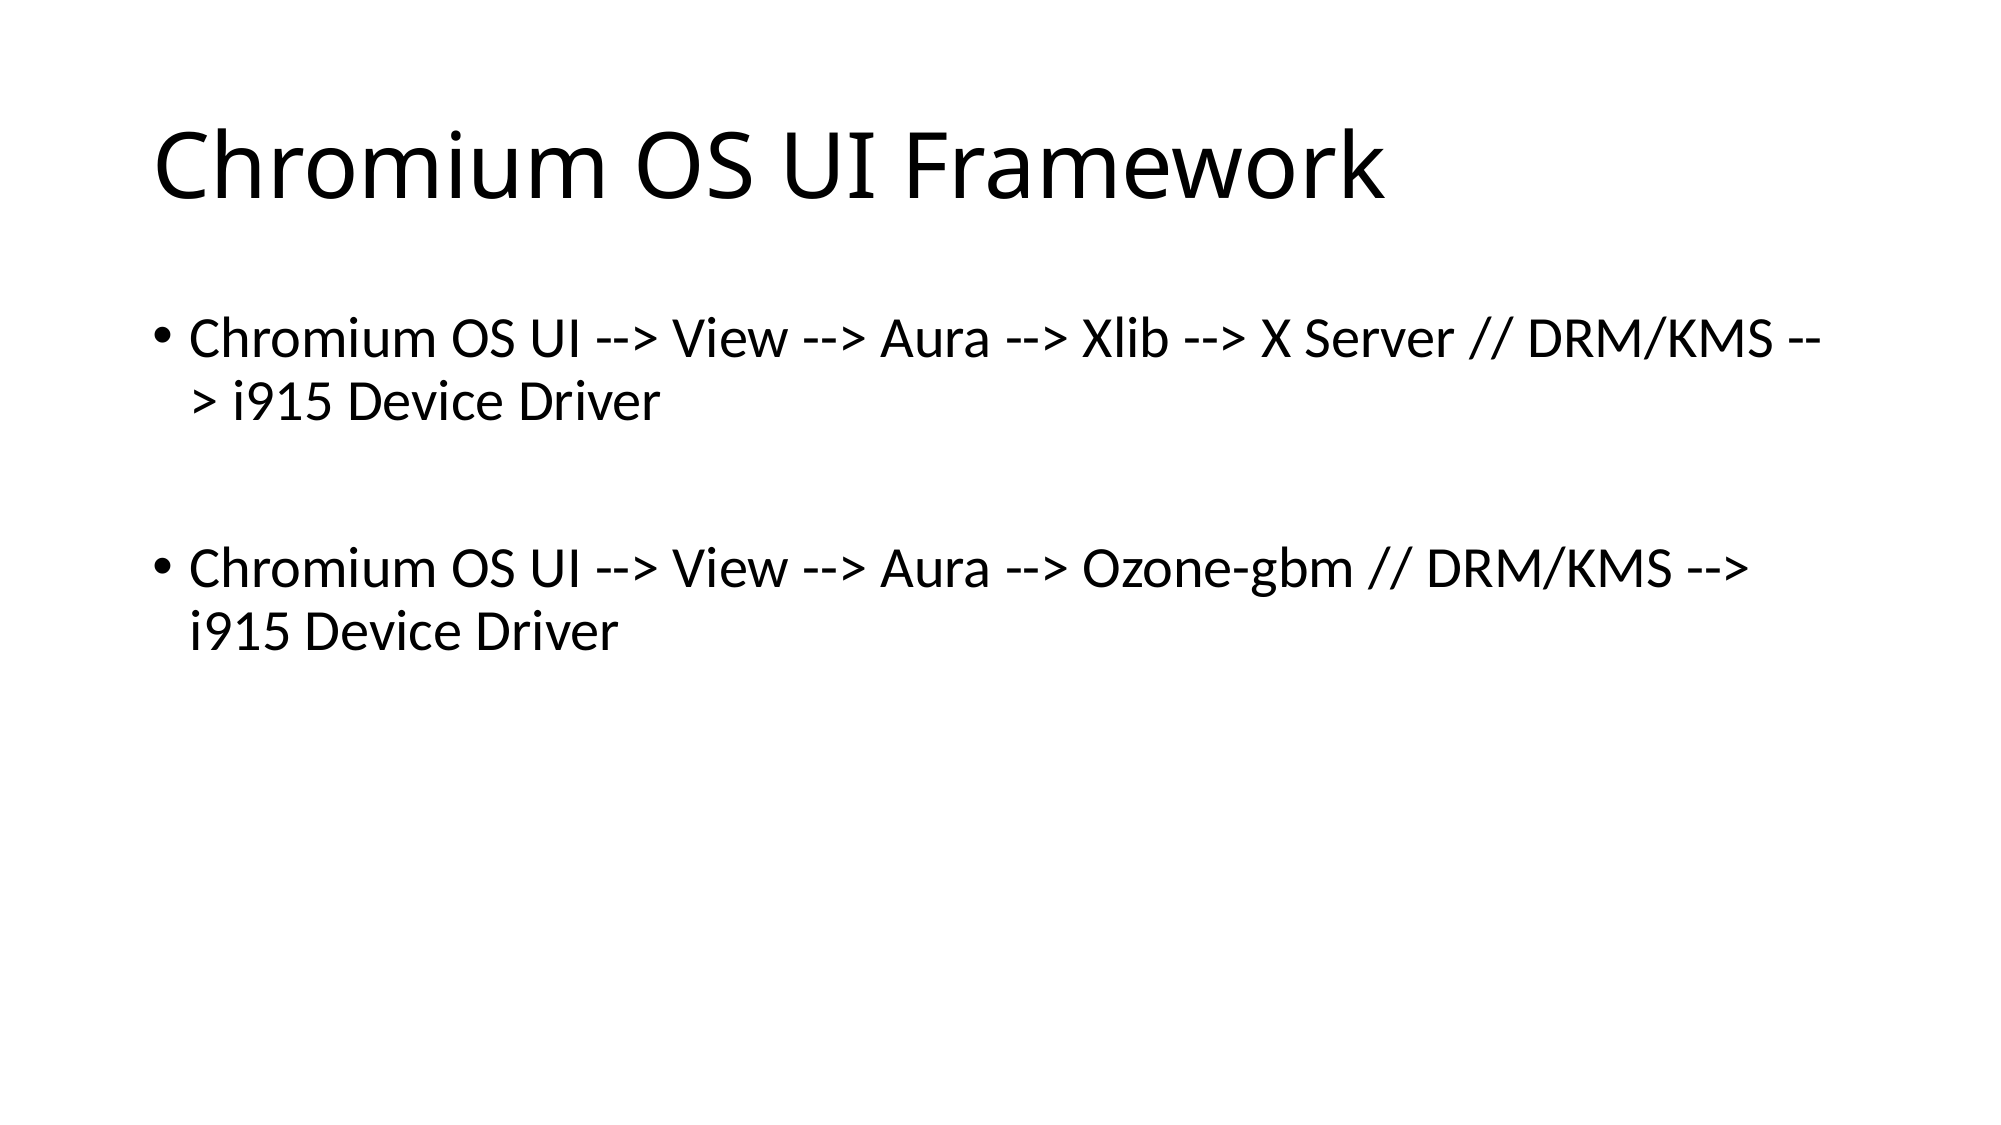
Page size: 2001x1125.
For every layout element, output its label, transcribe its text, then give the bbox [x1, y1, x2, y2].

list Chromium OS UI --> View --> Aura --> Xlib --> X Server // DRM/KMS --> i915 Device Driver Chromium OS UI --> View --> Aura --> Ozone-gbm // DRM/KMS --> i915 Device Driver [137, 299, 1863, 1014]
title Chromium OS UI Framework [137, 59, 1863, 278]
